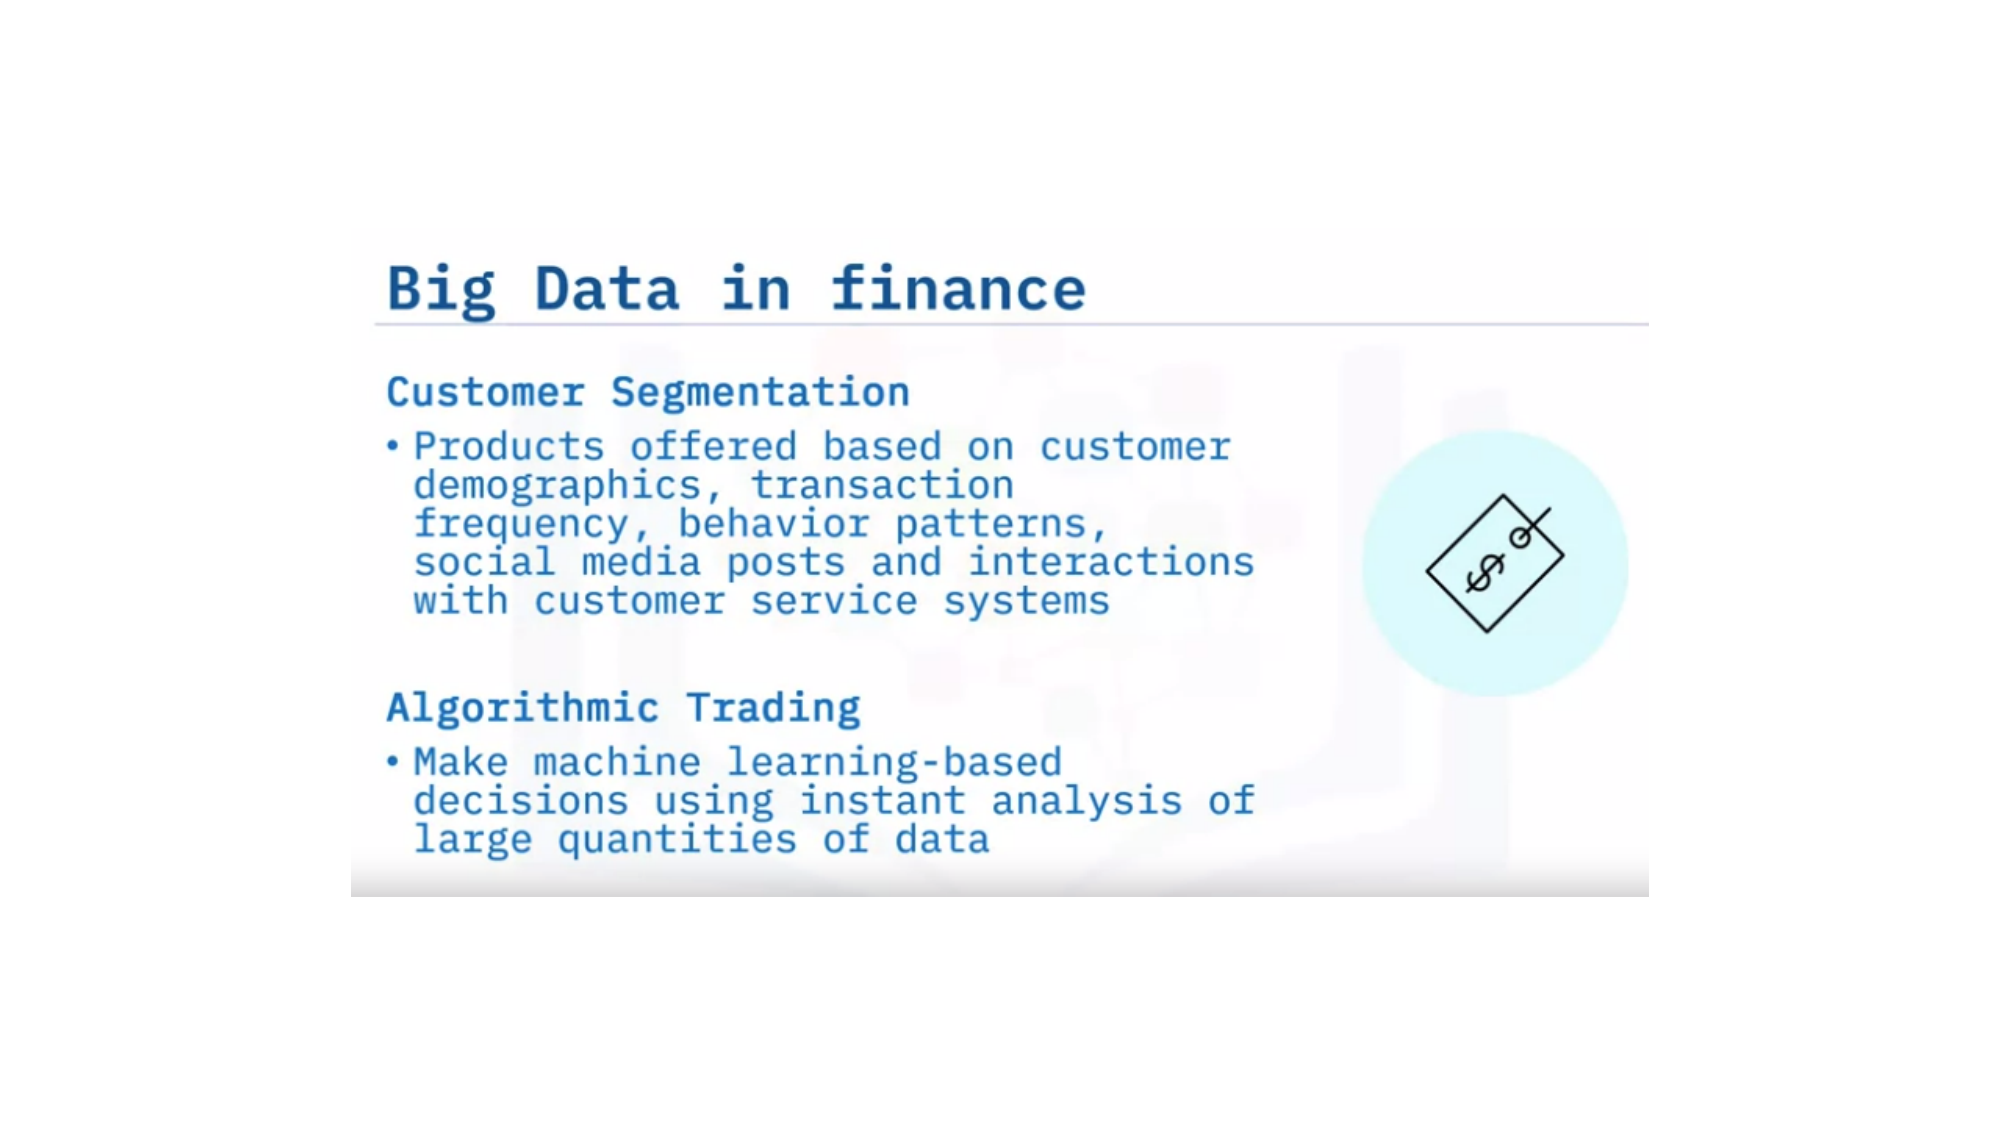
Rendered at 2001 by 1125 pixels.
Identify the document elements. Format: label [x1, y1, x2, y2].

picture [351, 228, 1649, 897]
